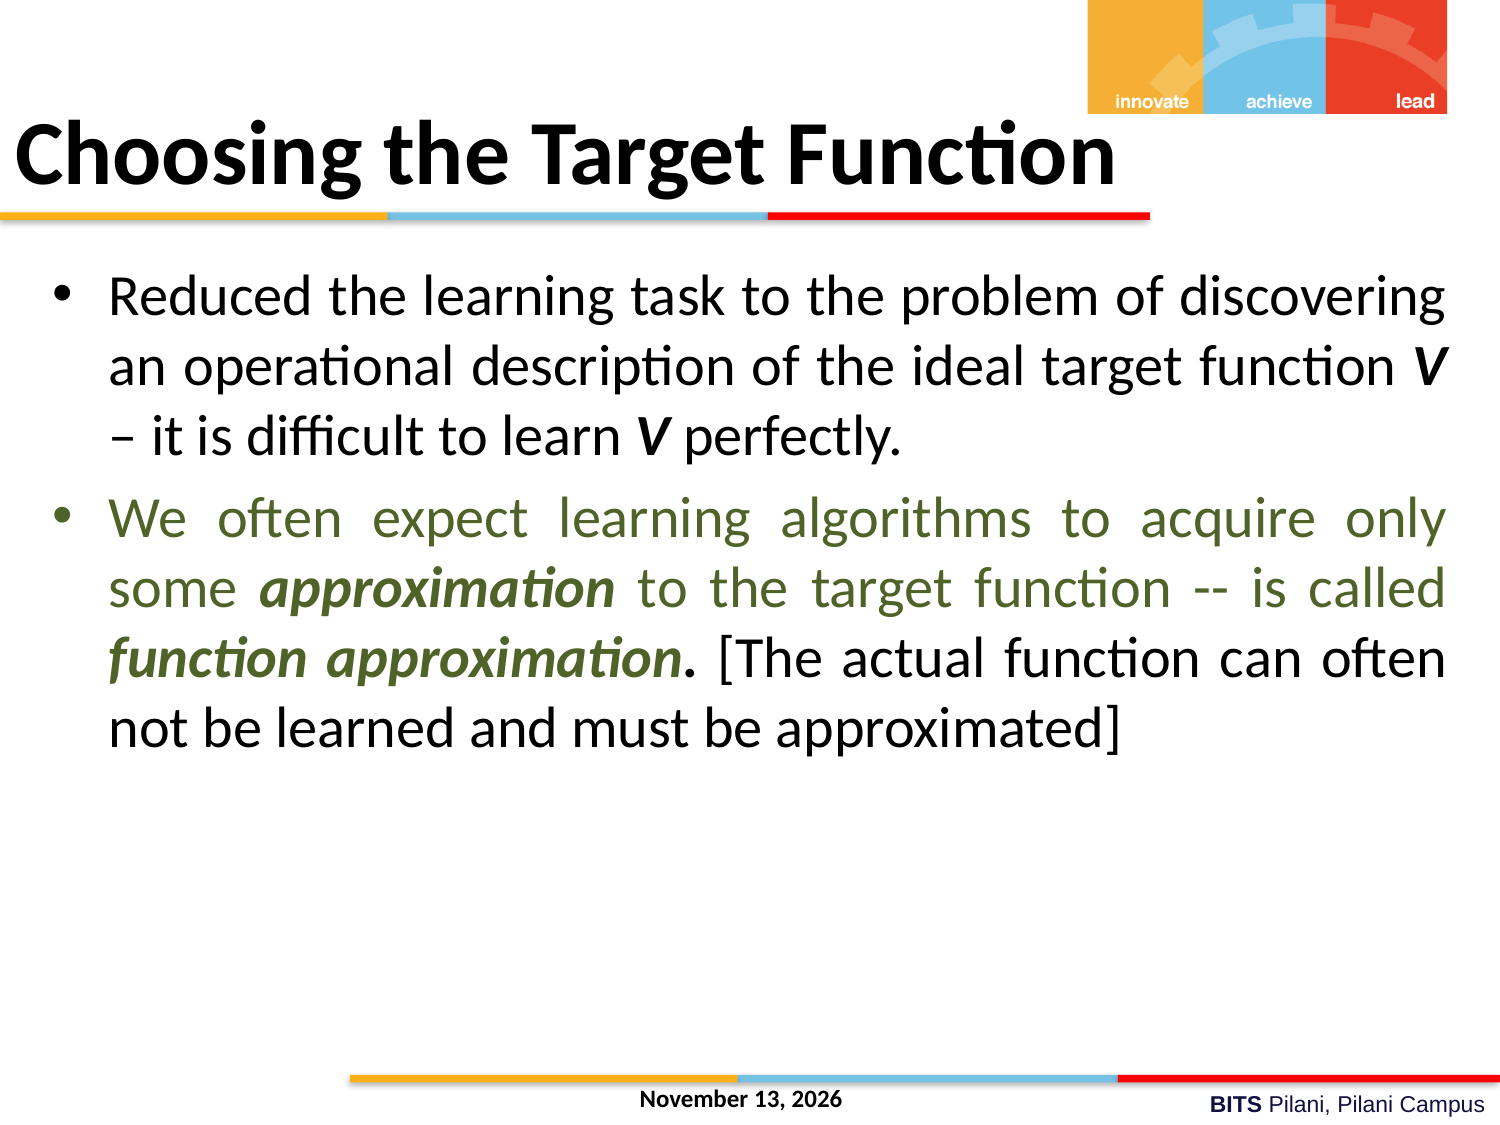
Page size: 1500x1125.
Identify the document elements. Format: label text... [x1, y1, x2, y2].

text_box 7 May 2022 [624, 1074, 925, 1121]
picture [1087, 0, 1448, 46]
title Choosing the Target Function [0, 46, 1500, 250]
list Reduced the learning task to the problem of discovering an operational description of the ideal target function V – it is difficult to learn V perfectly. We often expect learning algorithms to acquire only some approximation to the target function -- is called function approximation. [The actual function can often not be learned and must be approximated] [37, 249, 1463, 813]
